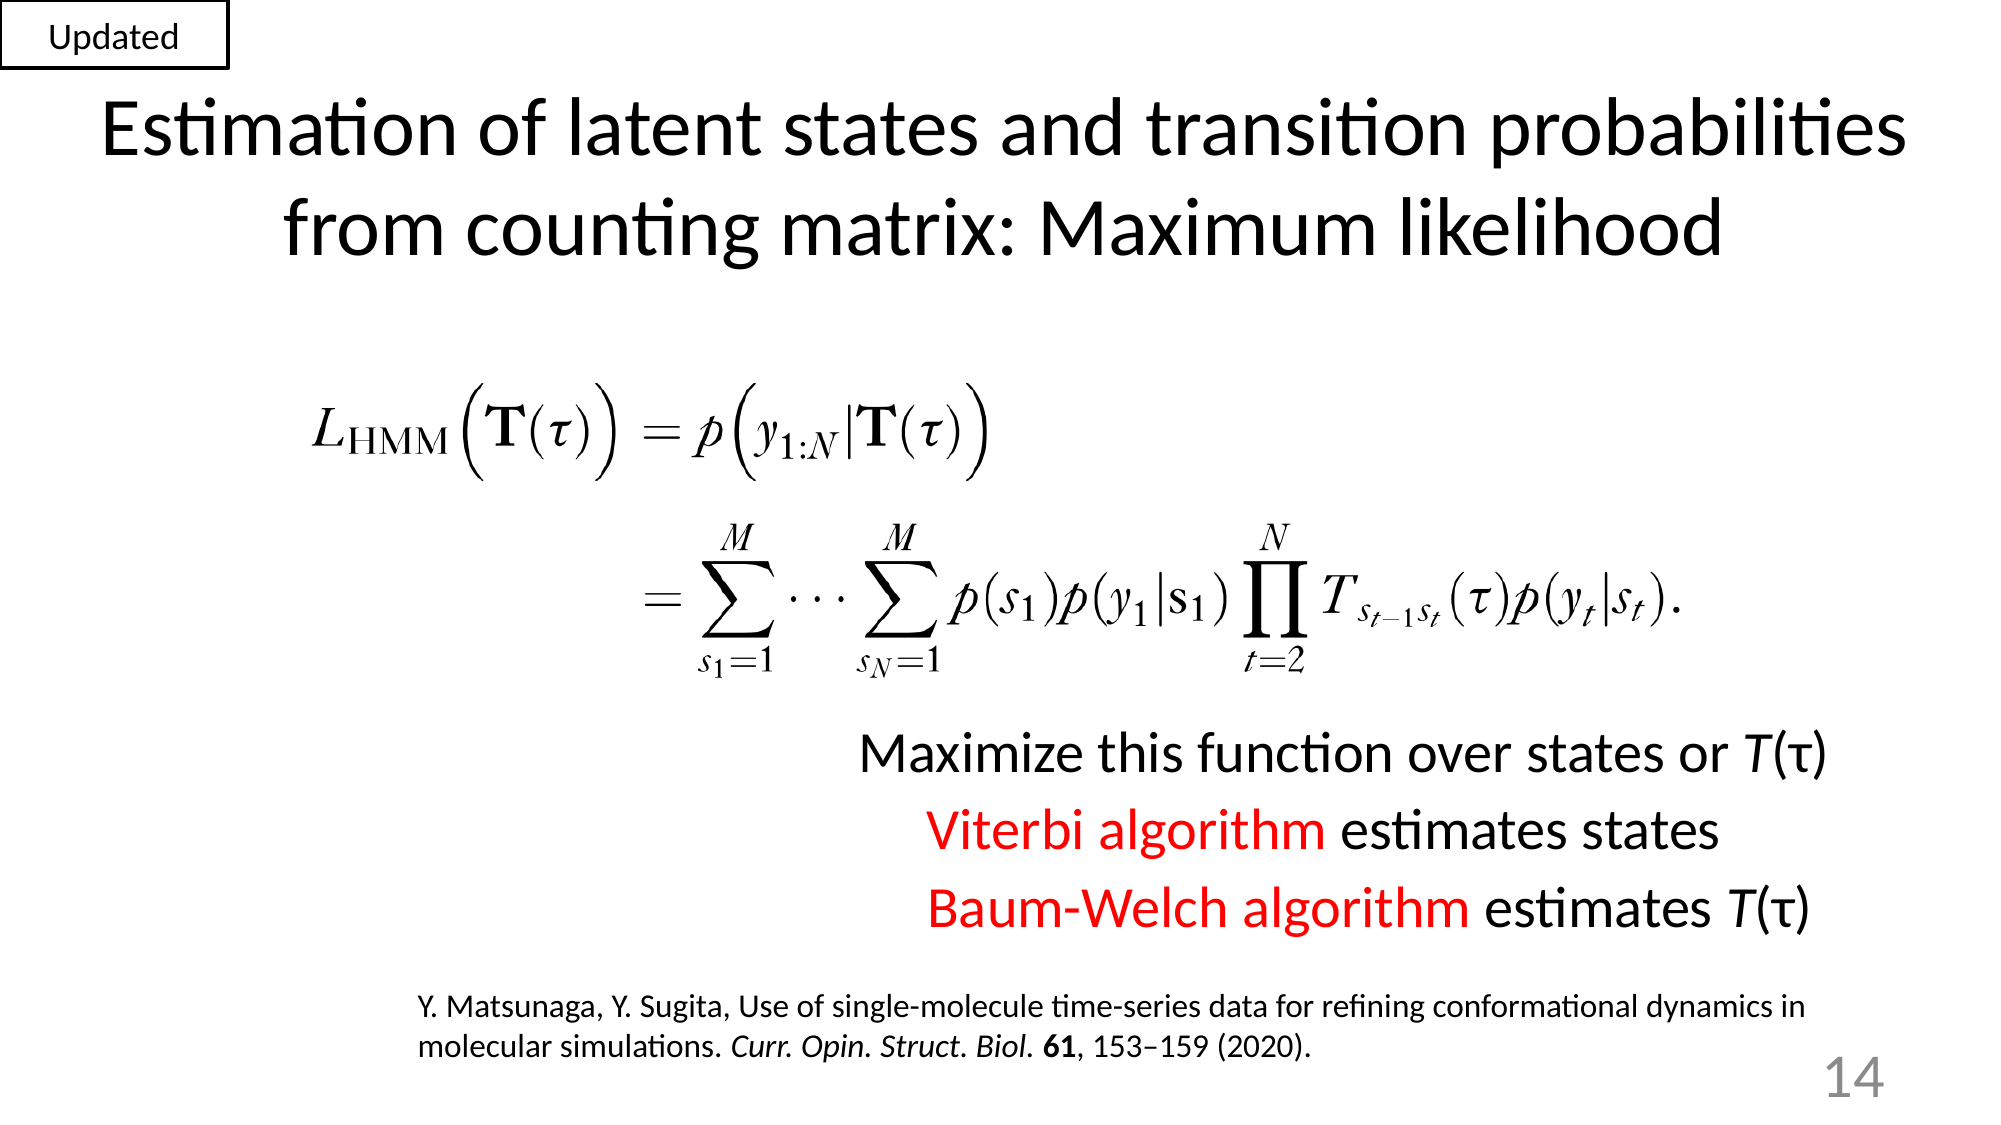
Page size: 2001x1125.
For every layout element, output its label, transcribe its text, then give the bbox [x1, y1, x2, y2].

picture [253, 364, 1695, 696]
text_box Updated [0, 0, 230, 70]
text_box Y. Matsunaga, Y. Sugita, Use of single-molecule time-series data for refining conformational dynamics in molecular simulations. Curr. Opin. Struct. Biol. 61, 153–159 (2020). [402, 976, 1930, 1072]
title Estimation of latent states and transition probabilities from counting matrix: Maximum likelihood [11, 45, 2000, 300]
text_box Viterbi algorithm estimates states [912, 784, 1737, 861]
slide_number 14 [1433, 1072, 1900, 1103]
text_box Baum-Welch algorithm estimates T(τ) [912, 861, 1828, 946]
text_box Maximize this function over states or T(τ) [843, 707, 1845, 792]
